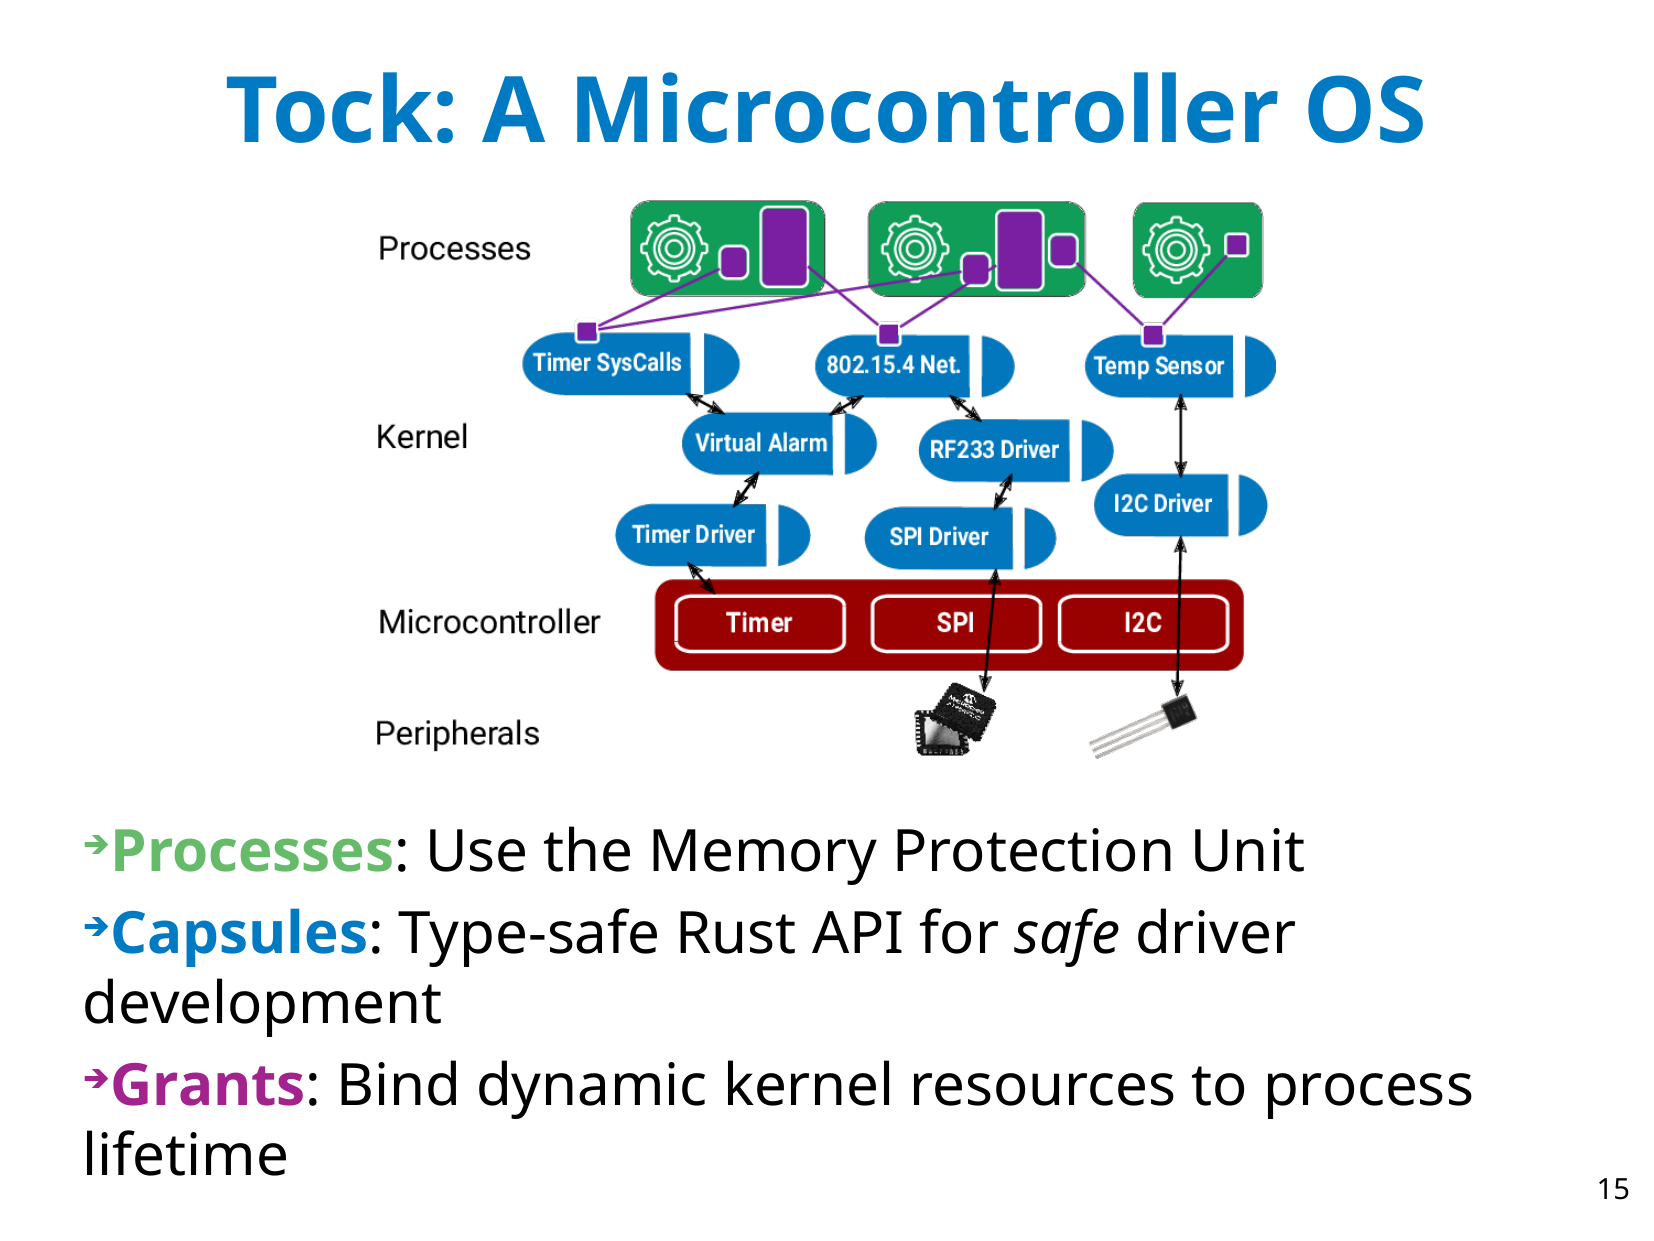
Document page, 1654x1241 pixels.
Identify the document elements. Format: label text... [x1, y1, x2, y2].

list Processes: Use the Memory Protection Unit Capsules: Type-safe Rust API for safe driver development Grants: Bind dynamic kernel resources to process lifetime [82, 787, 1571, 1212]
picture [377, 199, 1276, 760]
slide_number 15 [1571, 1124, 1631, 1211]
title Tock: A Microcontroller OS [0, 2, 1654, 210]
